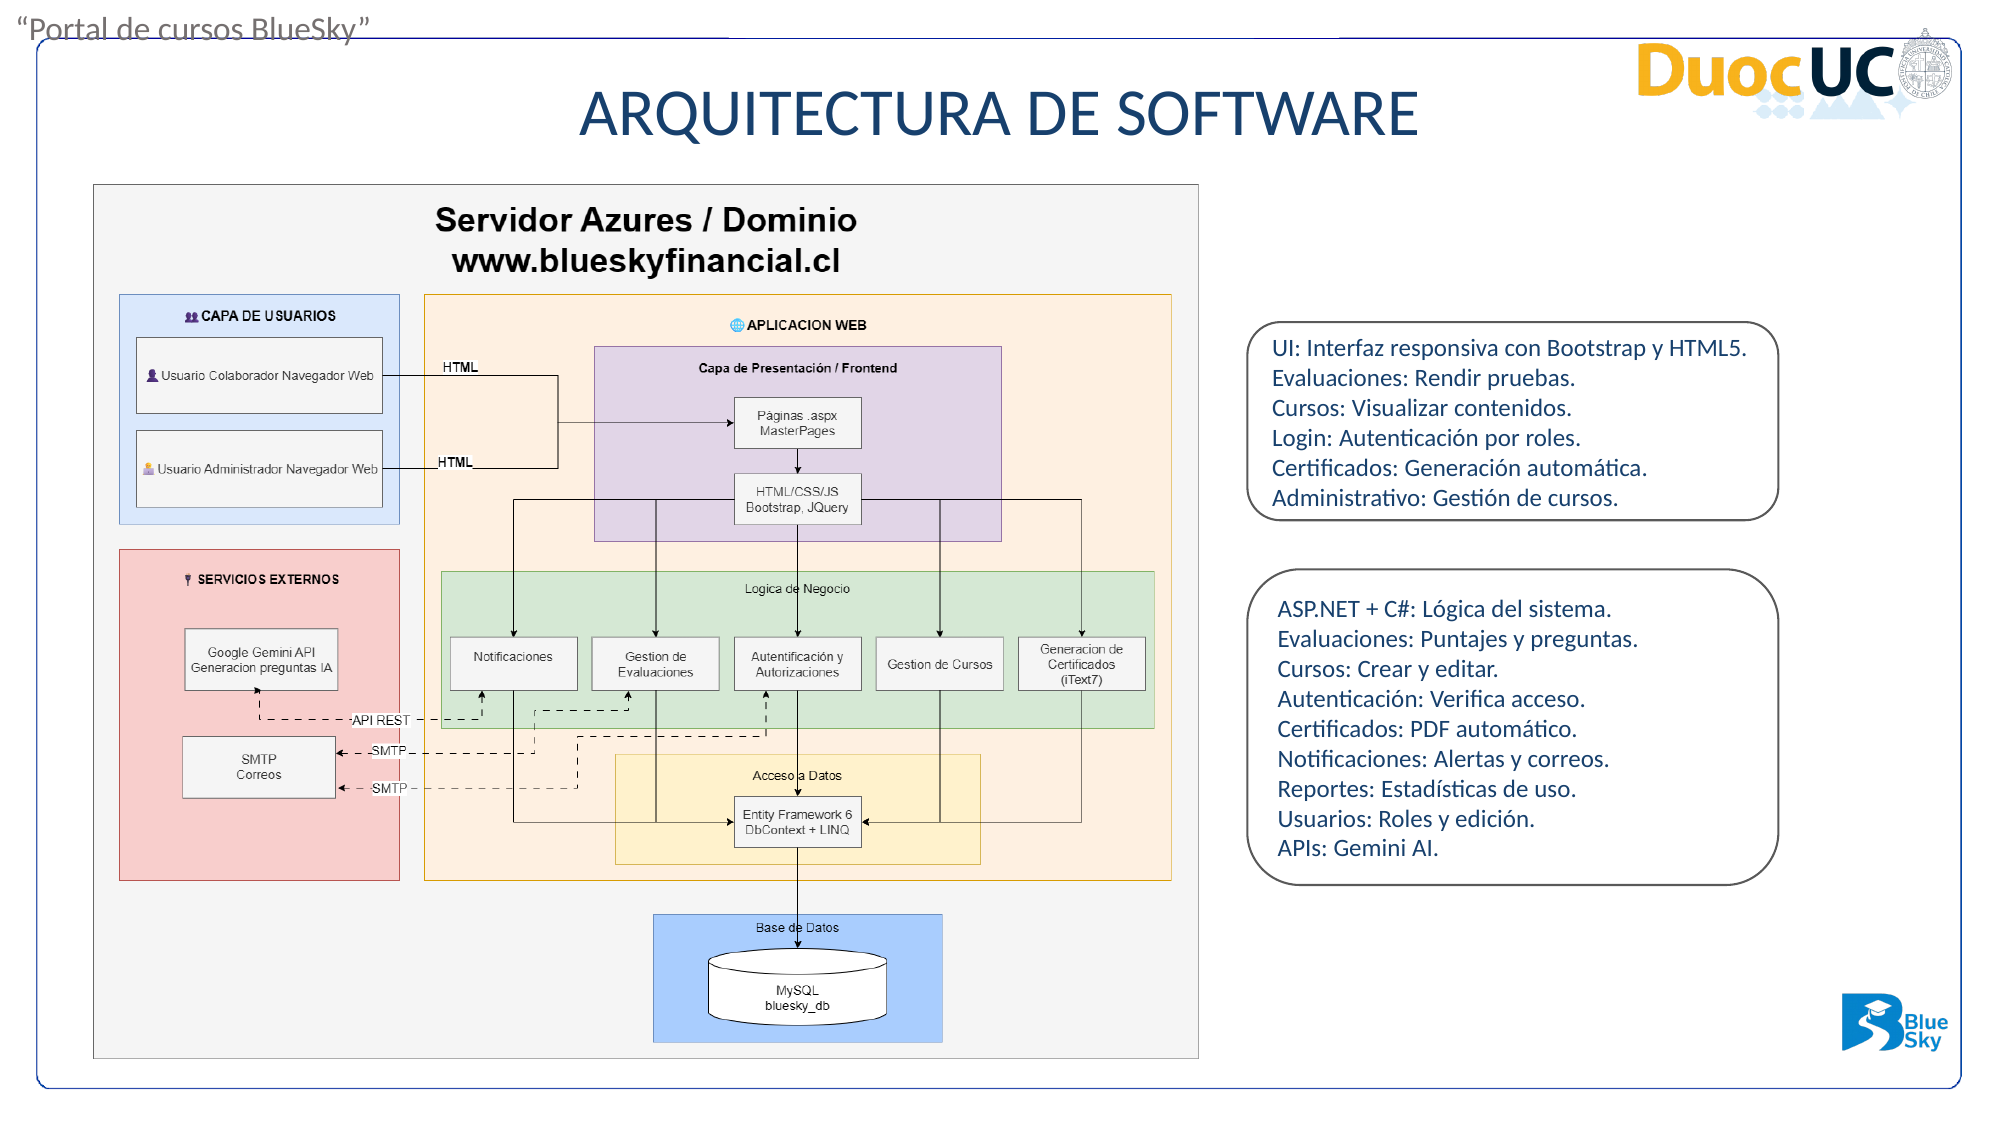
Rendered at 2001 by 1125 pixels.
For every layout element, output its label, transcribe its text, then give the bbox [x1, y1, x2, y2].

text_box “Portal de cursos BlueSky” [0, 0, 441, 55]
text_box UI: Interfaz responsiva con Bootstrap y HTML5. Evaluaciones: Rendir pruebas. Cursos: Visualizar contenidos. Login: Autenticación por roles. Certificados: Generación automática. Administrativo: Gestión de cursos. [1247, 322, 1779, 521]
picture [0, 0, 2001, 1125]
text_box ARQUITECTURA DE SOFTWARE [104, 61, 1896, 188]
text_box ASP.NET + C#: Lógica del sistema. Evaluaciones: Puntajes y preguntas. Cursos: Crear y editar. Autenticación: Verifica acceso. Certificados: PDF automático. Notificaciones: Alertas y correos. Reportes: Estadísticas de uso. Usuarios: Roles y edición. APIs: Gemini AI. [1247, 569, 1779, 886]
